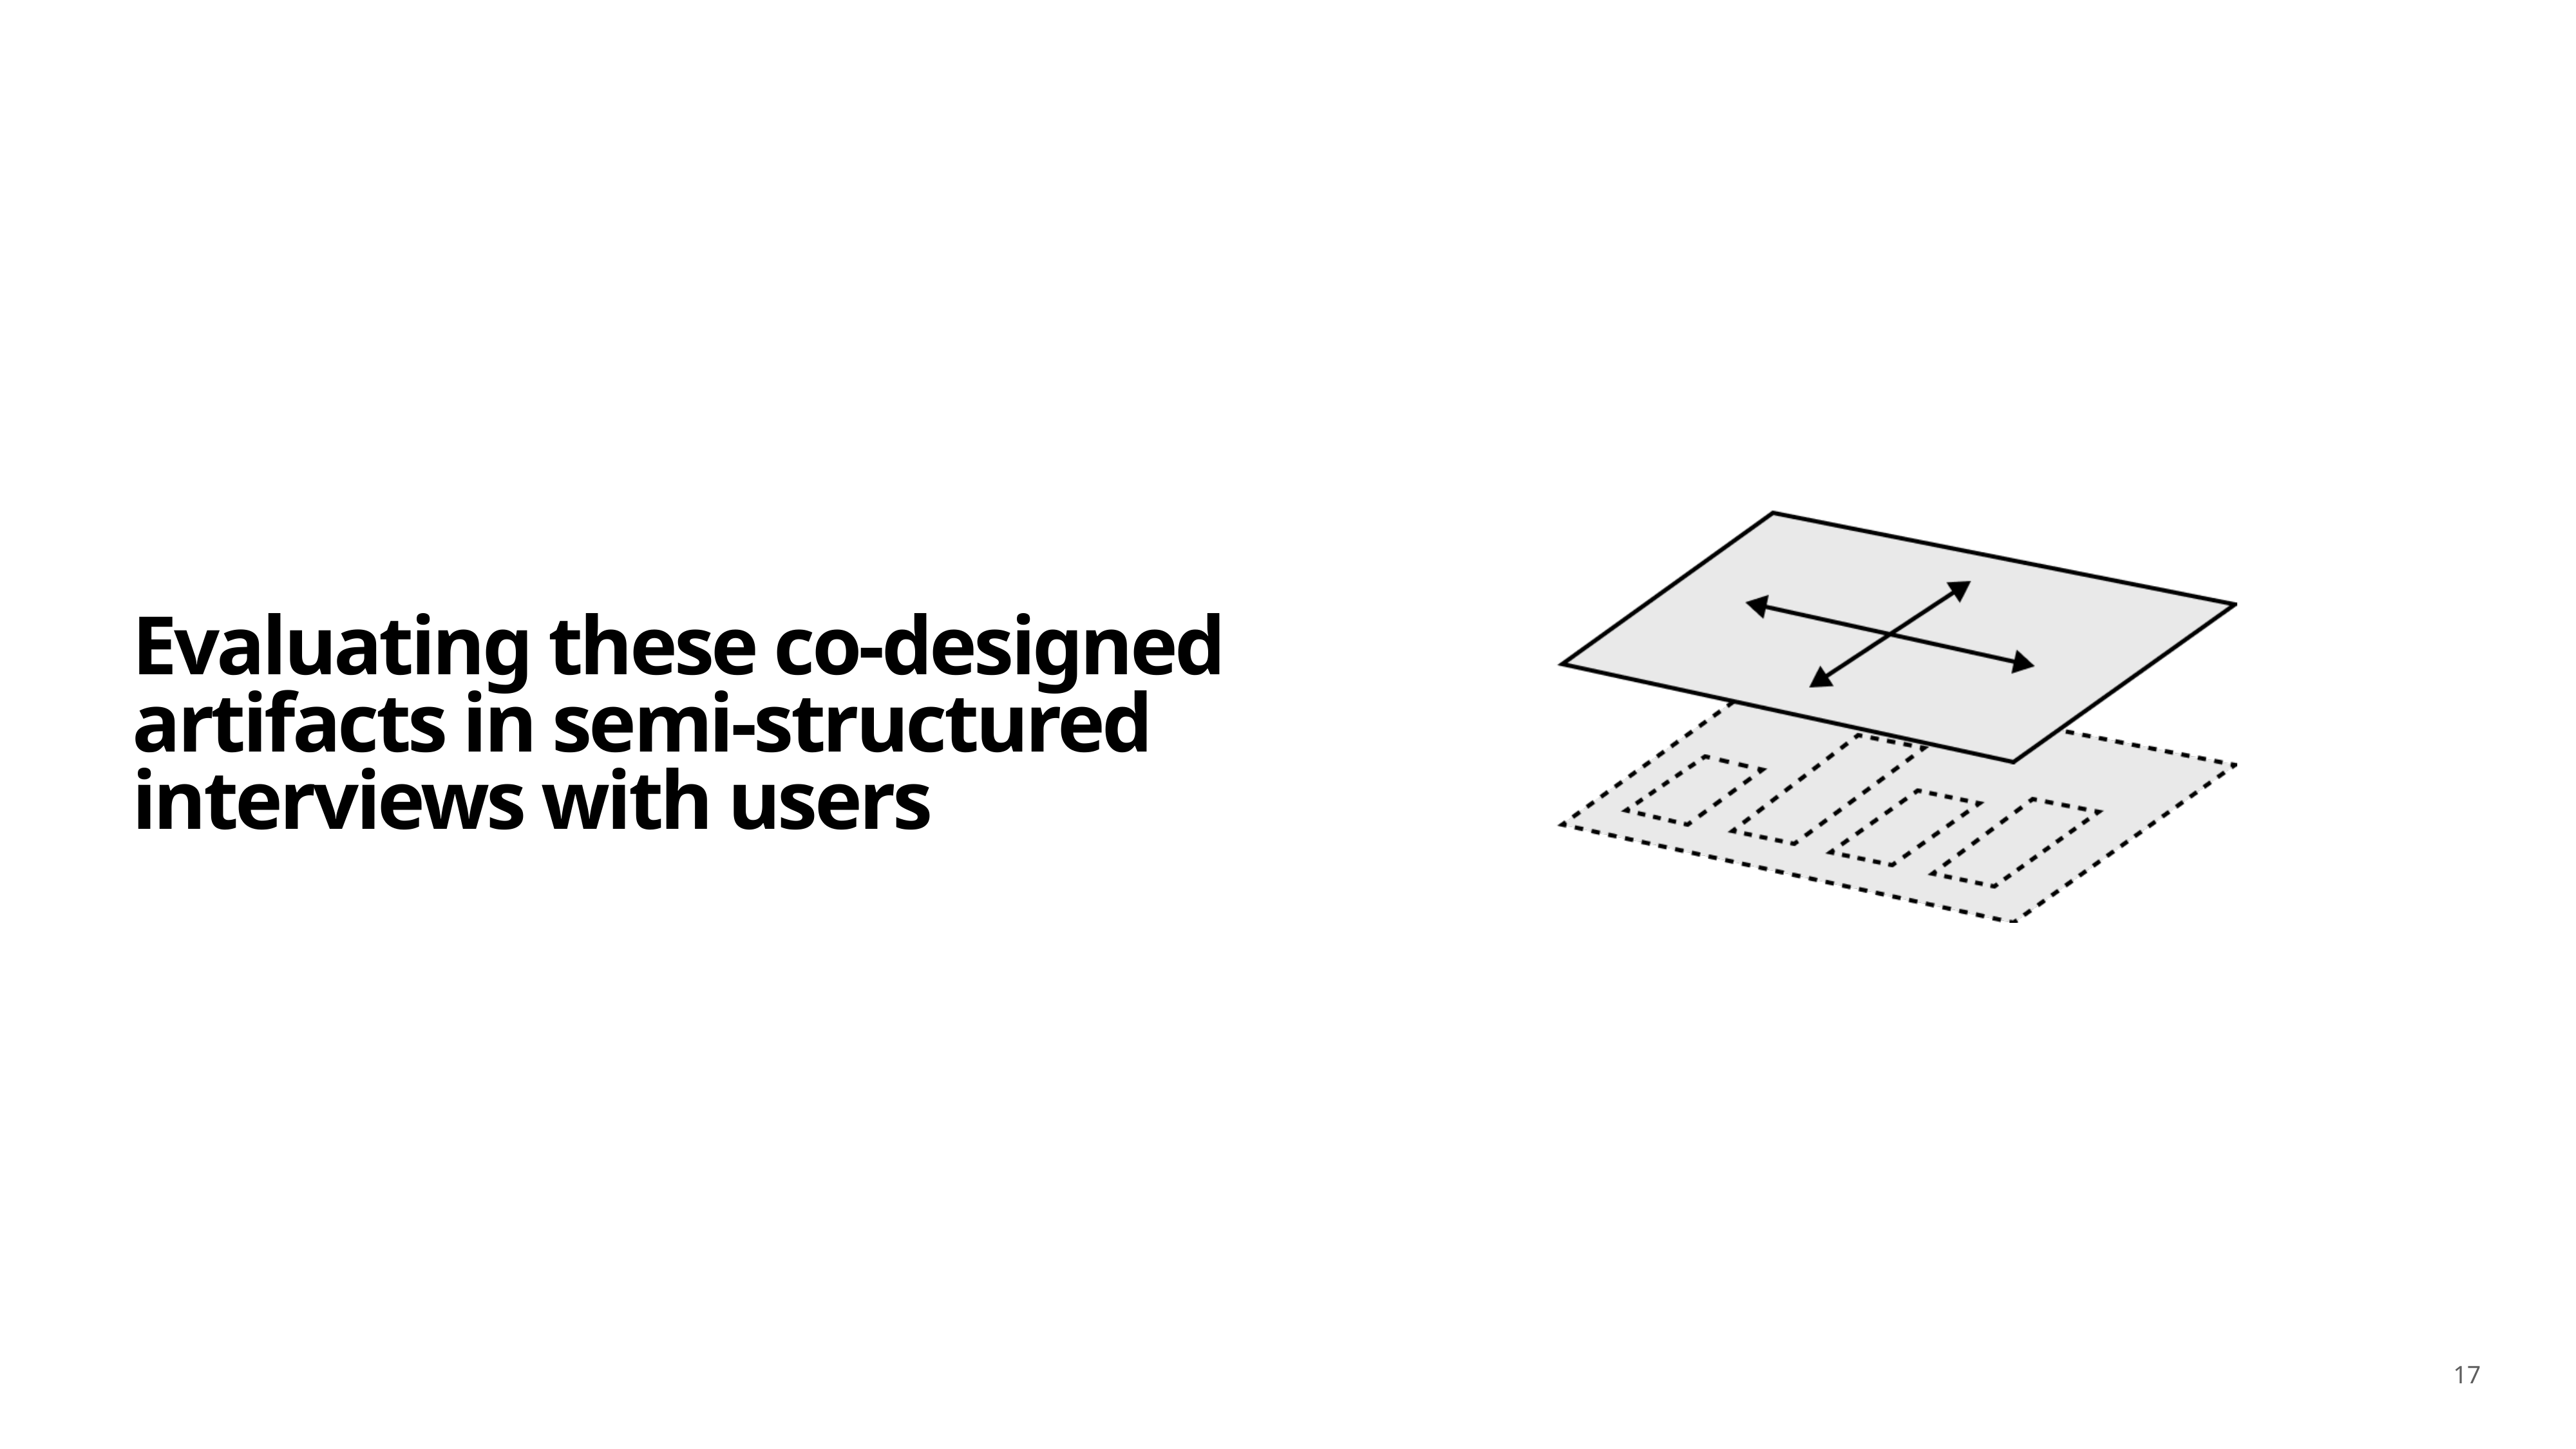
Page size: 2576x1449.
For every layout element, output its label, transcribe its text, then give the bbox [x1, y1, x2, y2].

title Evaluating these co-designed artifacts in semi-structured interviews with users [126, 198, 1398, 1259]
picture [1554, 509, 2237, 923]
text_box 17 [2423, 1354, 2488, 1422]
